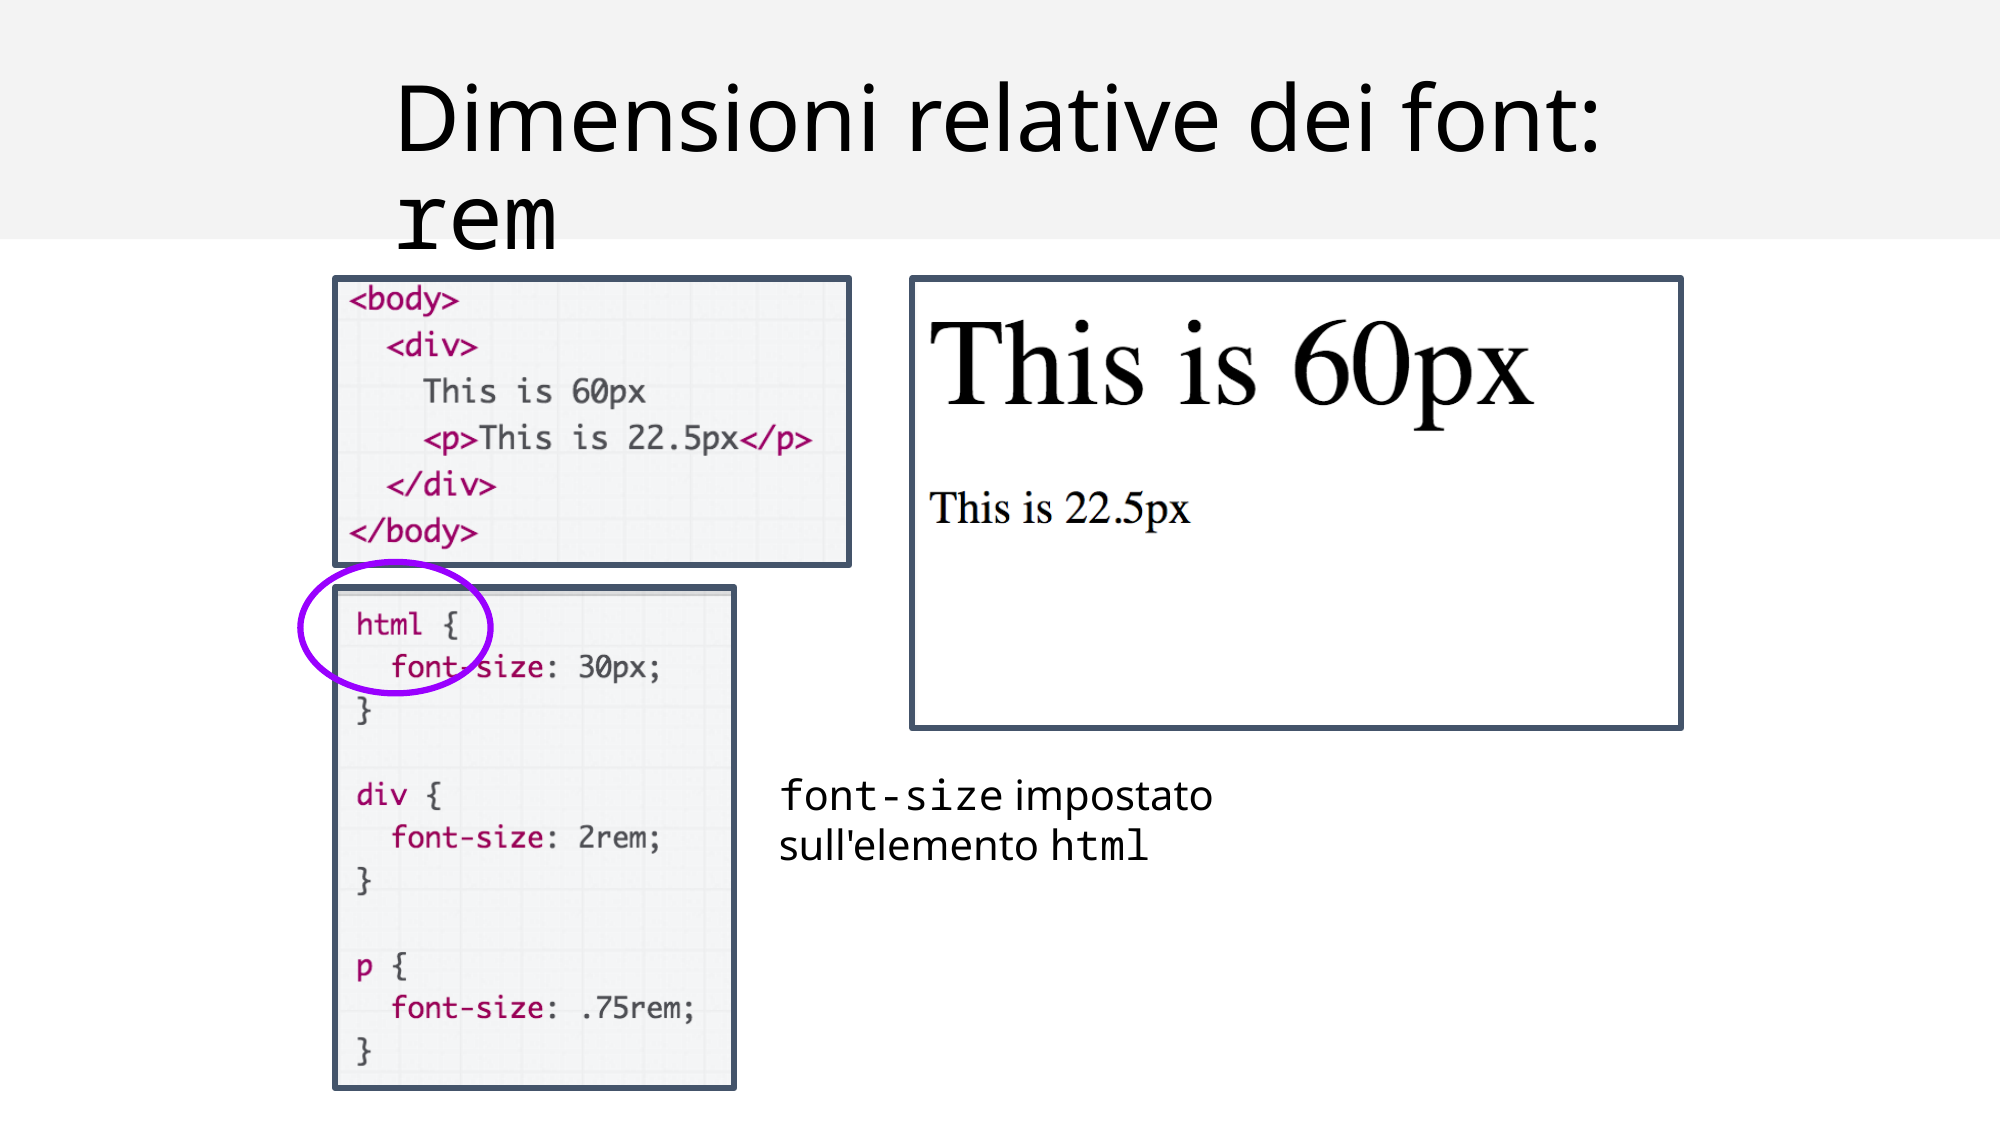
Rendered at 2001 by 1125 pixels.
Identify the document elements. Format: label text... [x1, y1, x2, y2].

picture [915, 281, 1678, 726]
picture [338, 590, 732, 1085]
picture [338, 281, 847, 563]
title Dimensioni relative dei font: rem [378, 56, 1622, 183]
text_box [300, 563, 474, 681]
text_box font-size impostato sull'elemento html [763, 753, 1281, 985]
